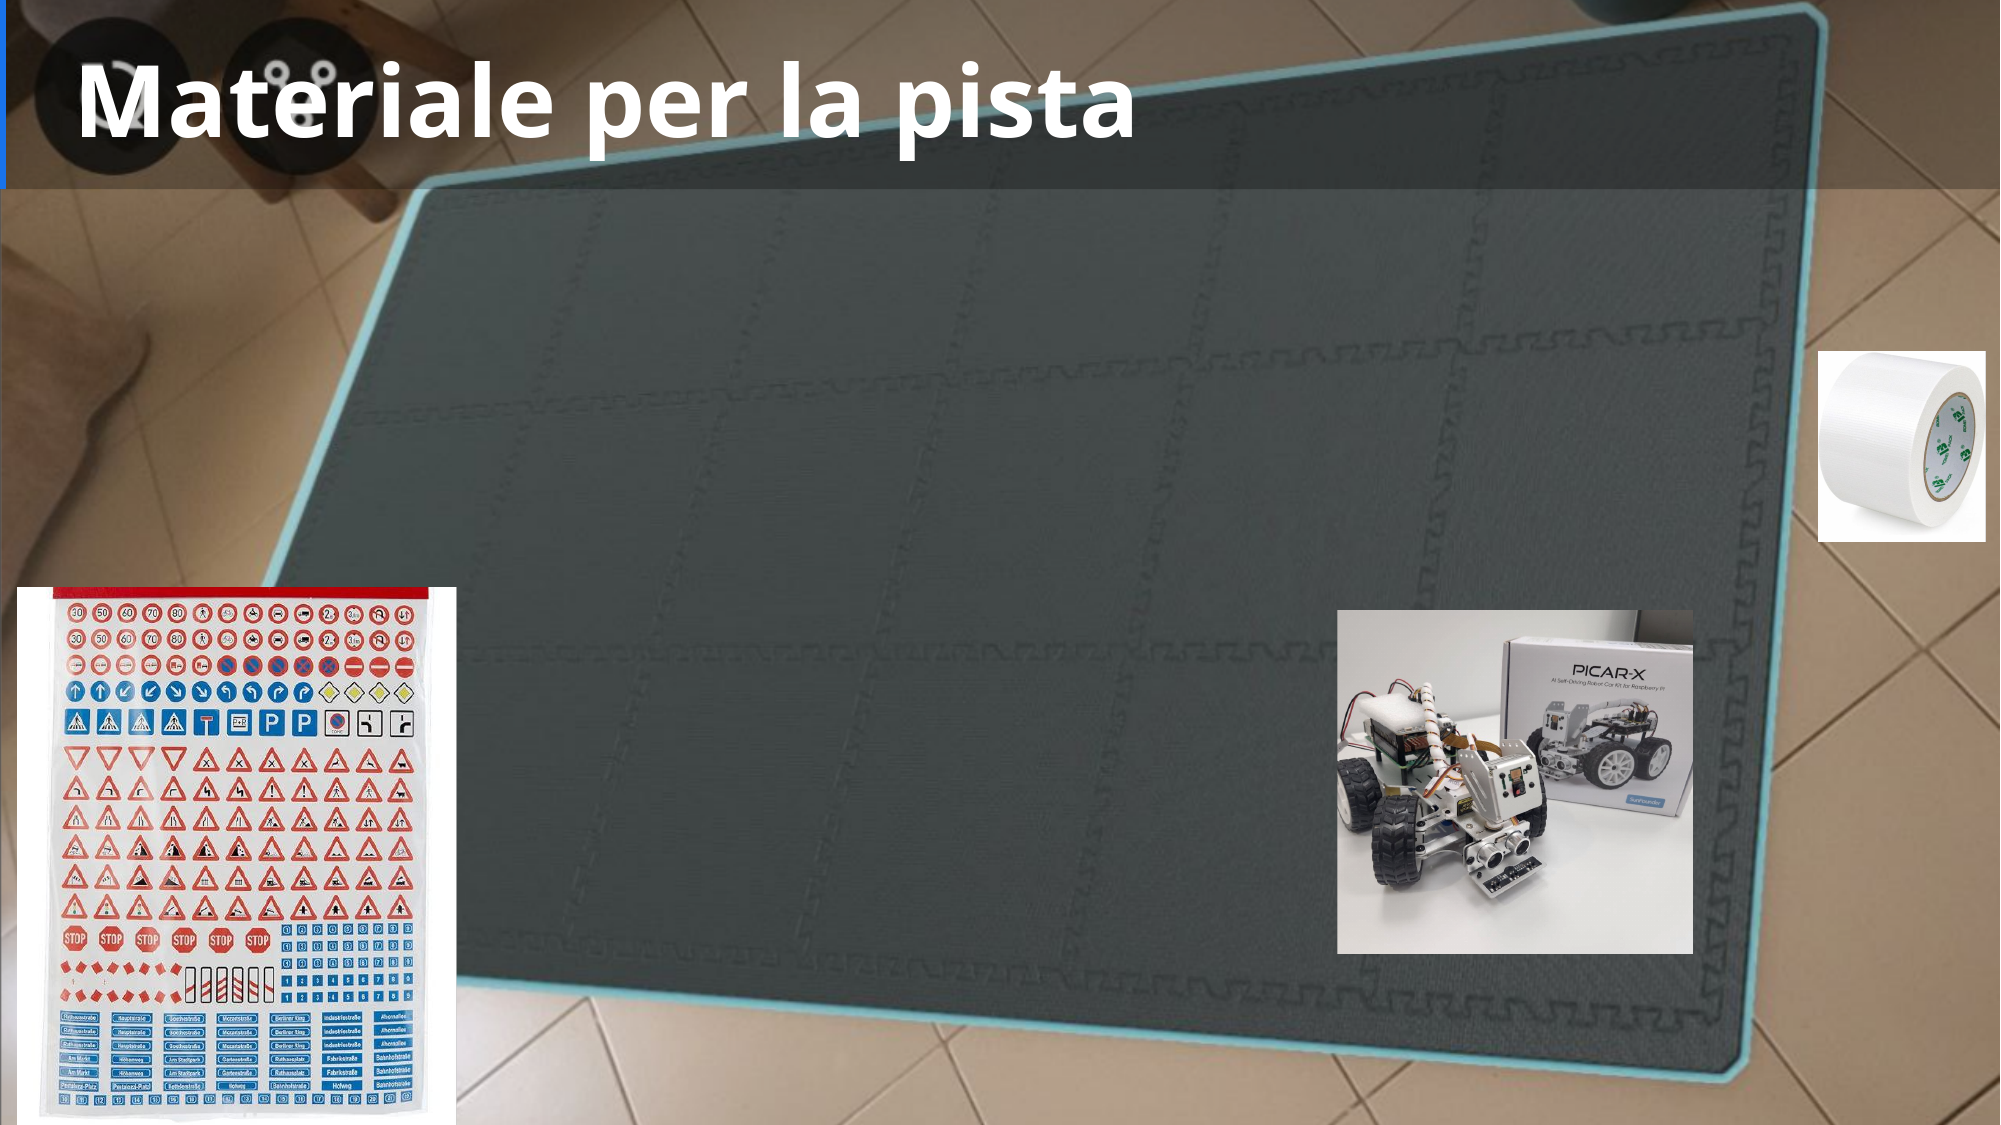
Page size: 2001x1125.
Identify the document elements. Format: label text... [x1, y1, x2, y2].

text_box [1567, 0, 2000, 190]
text_box [1567, 610, 1693, 954]
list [437, 0, 1563, 1125]
title Materiale per la pista [58, 26, 431, 169]
picture [3, 190, 457, 1125]
picture [1563, 190, 2000, 1125]
text_box [6, 0, 431, 93]
text_box [0, 102, 431, 190]
